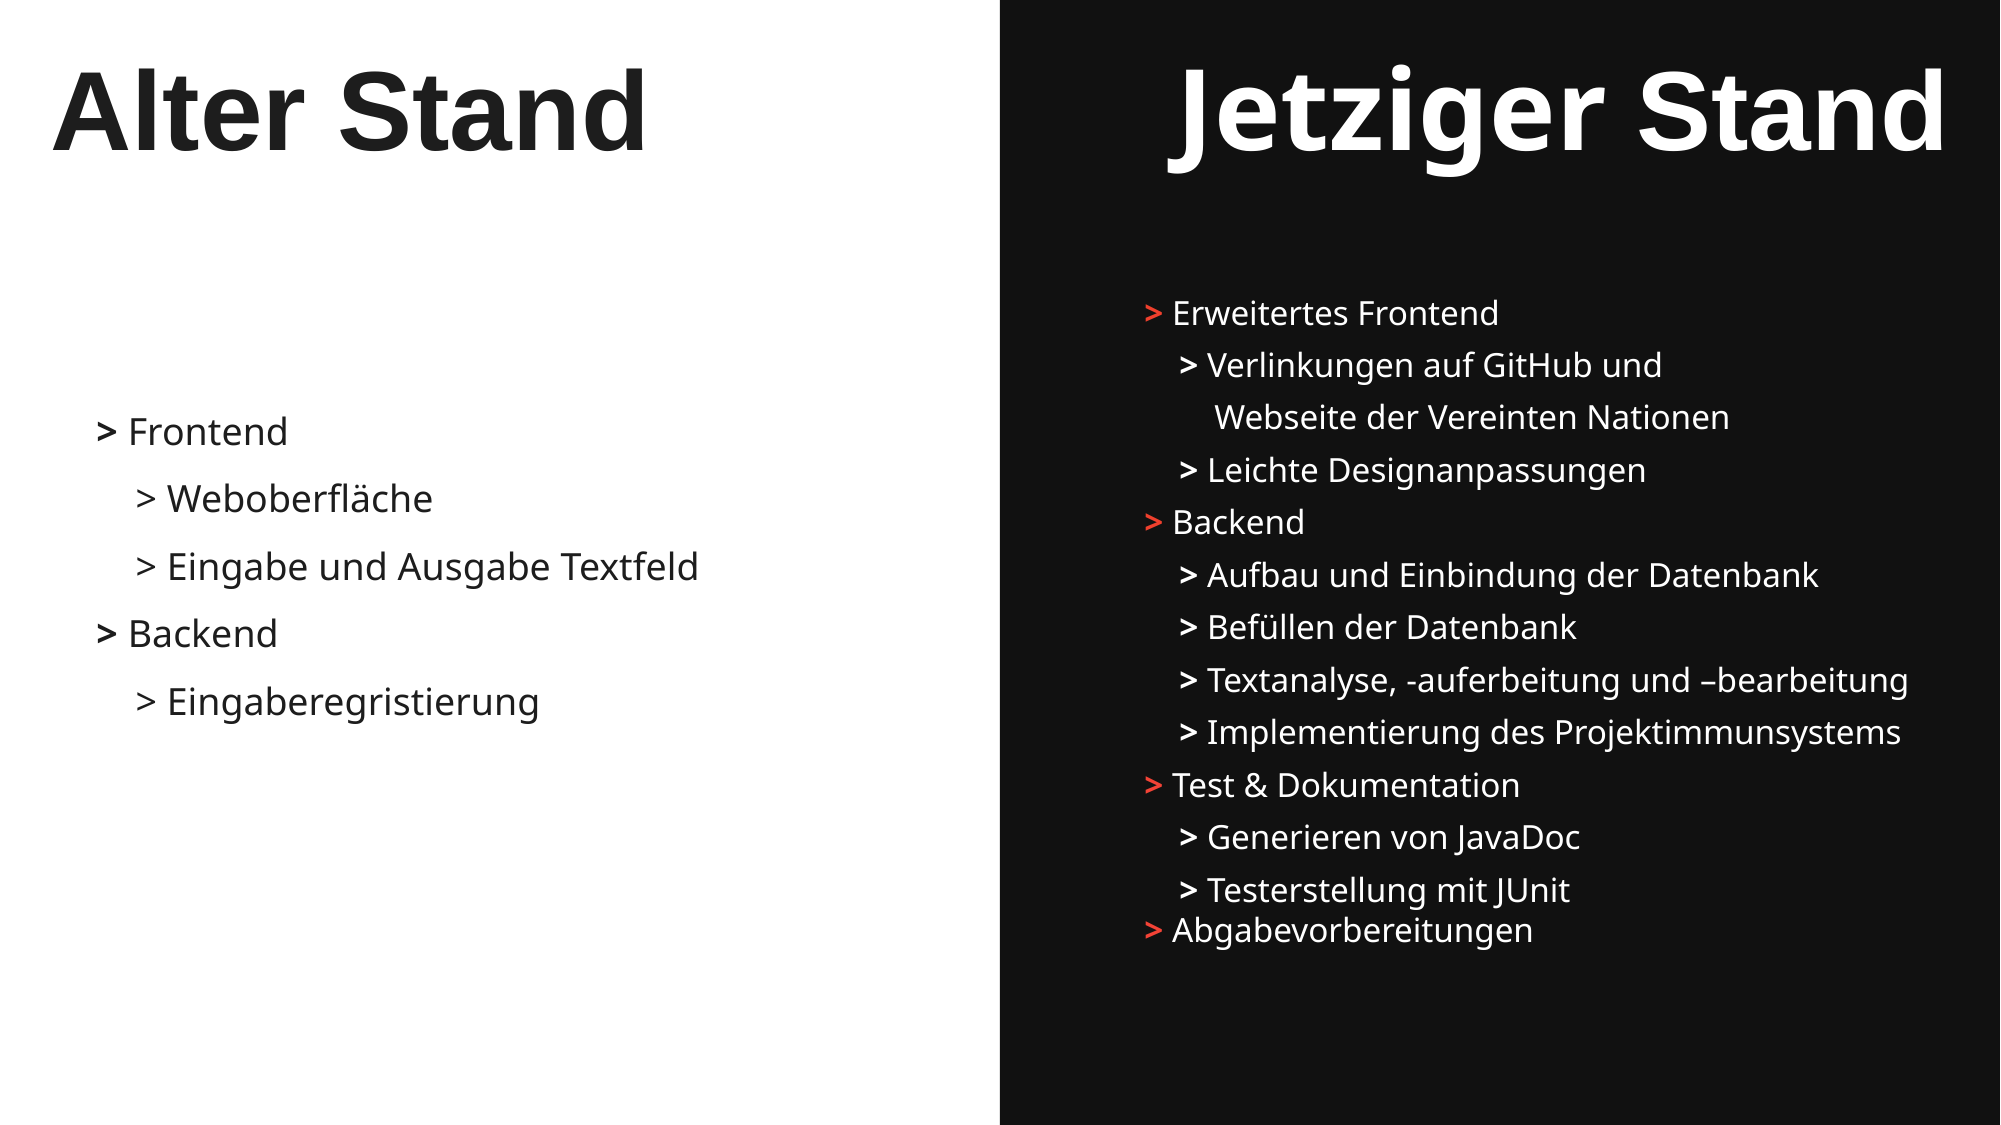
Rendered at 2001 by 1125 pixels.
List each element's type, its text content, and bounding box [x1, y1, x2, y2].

text_box > Erweitertes Frontend > Verlinkungen auf GitHub und Webseite der Vereinten Nationen > Leichte Designanpassungen > Backend > Aufbau und Einbindung der Datenbank > Befüllen der Datenbank > Textanalyse, -auferbeitung und –bearbeitung > Implementierung des Projektimmunsystems > Test & Dokumentation > Generieren von JavaDoc > Testerstellung mit JUnit > Abgabevorbereitungen [1144, 291, 1922, 949]
text_box Alter Stand [50, 53, 750, 175]
text_box > Frontend > Weboberfläche > Eingabe und Ausgabe Textfeld > Backend > Eingaberegristierung [96, 407, 875, 723]
text_box [999, 0, 2000, 1125]
text_box Jetziger Stand [1176, 53, 1949, 175]
